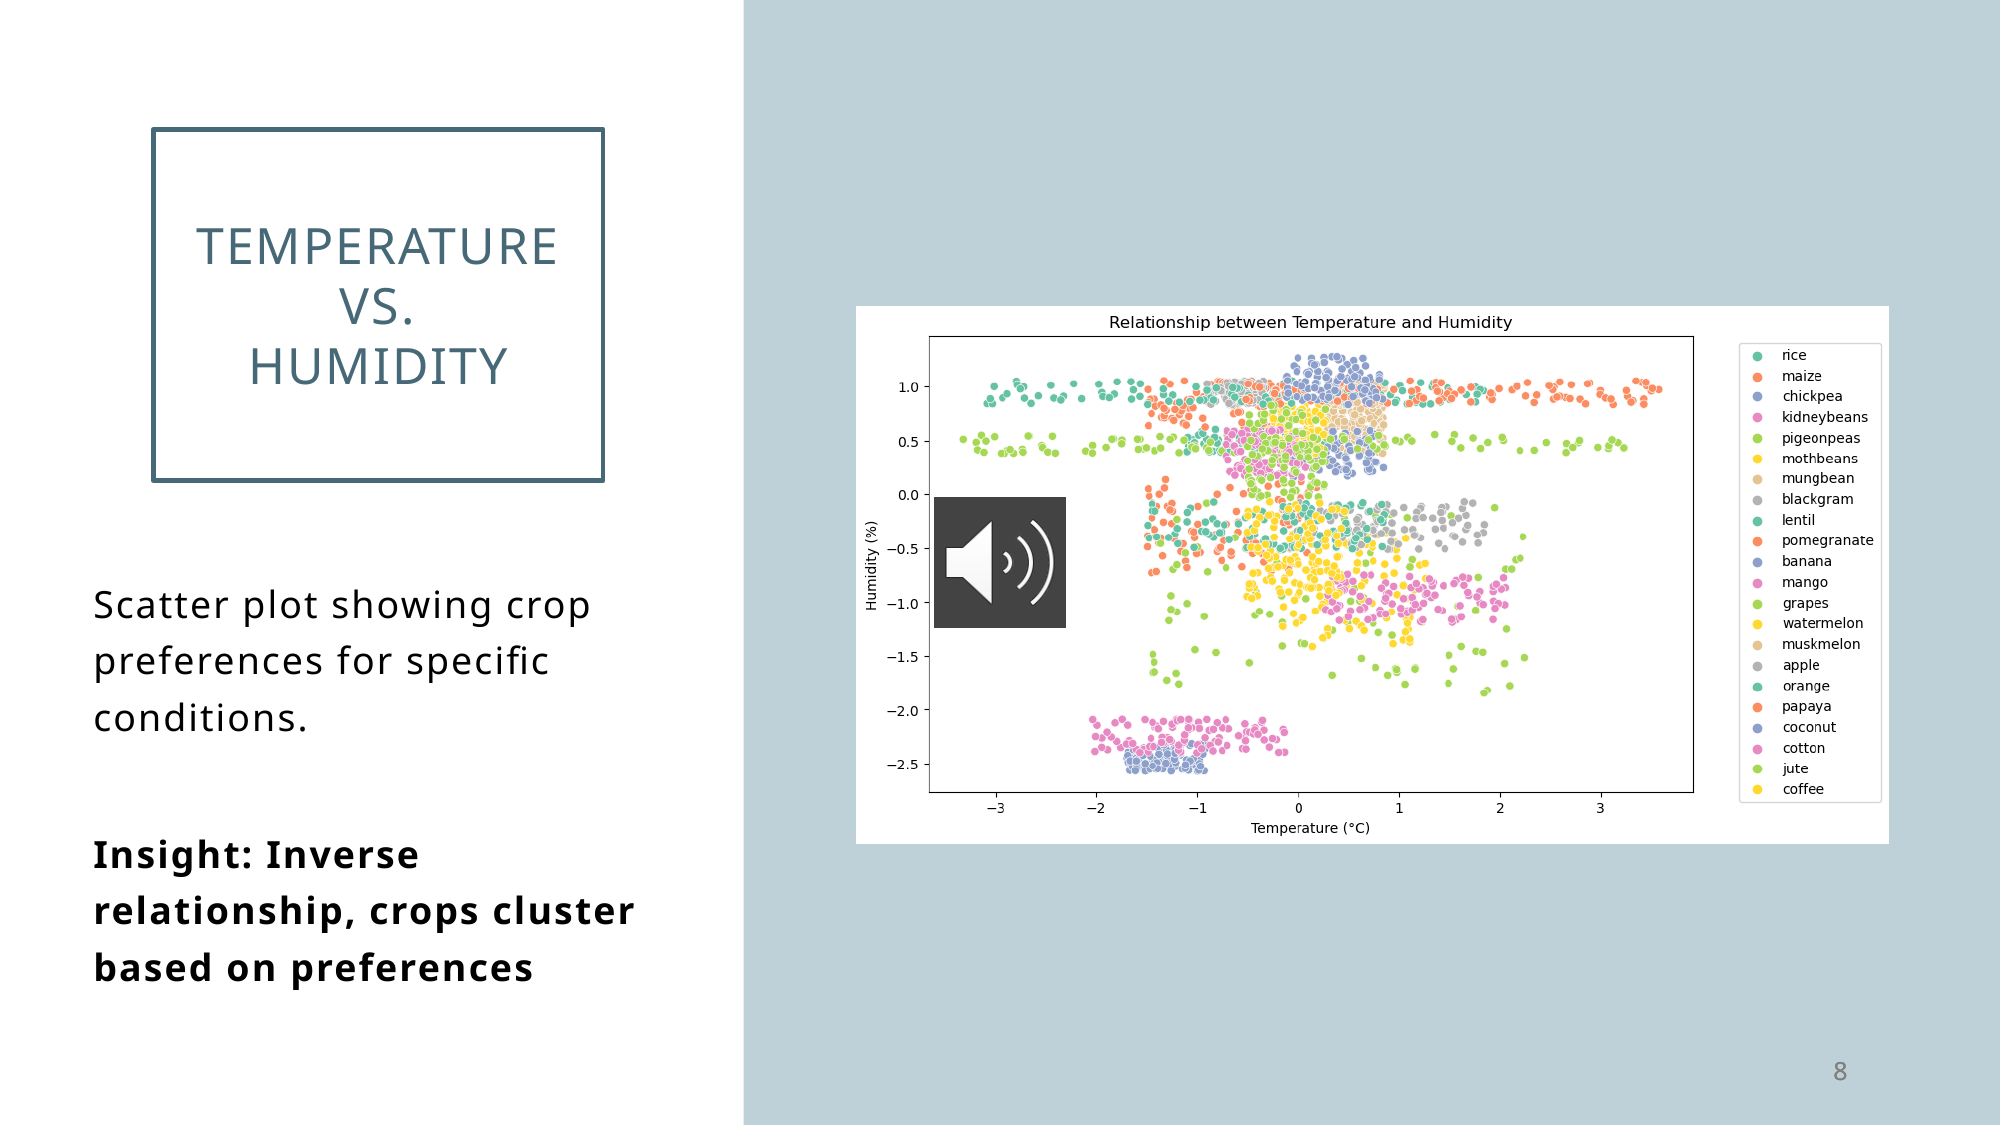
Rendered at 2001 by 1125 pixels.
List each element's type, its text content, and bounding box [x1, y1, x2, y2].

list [856, 306, 1889, 844]
picture [933, 495, 1067, 630]
list Scatter plot showing crop preferences for specific conditions. Insight: Inverse relationship, crops cluster based on preferences [78, 562, 661, 1043]
title Temperature vs. humidity [151, 127, 605, 483]
slide_number 8 [1412, 1042, 1863, 1103]
